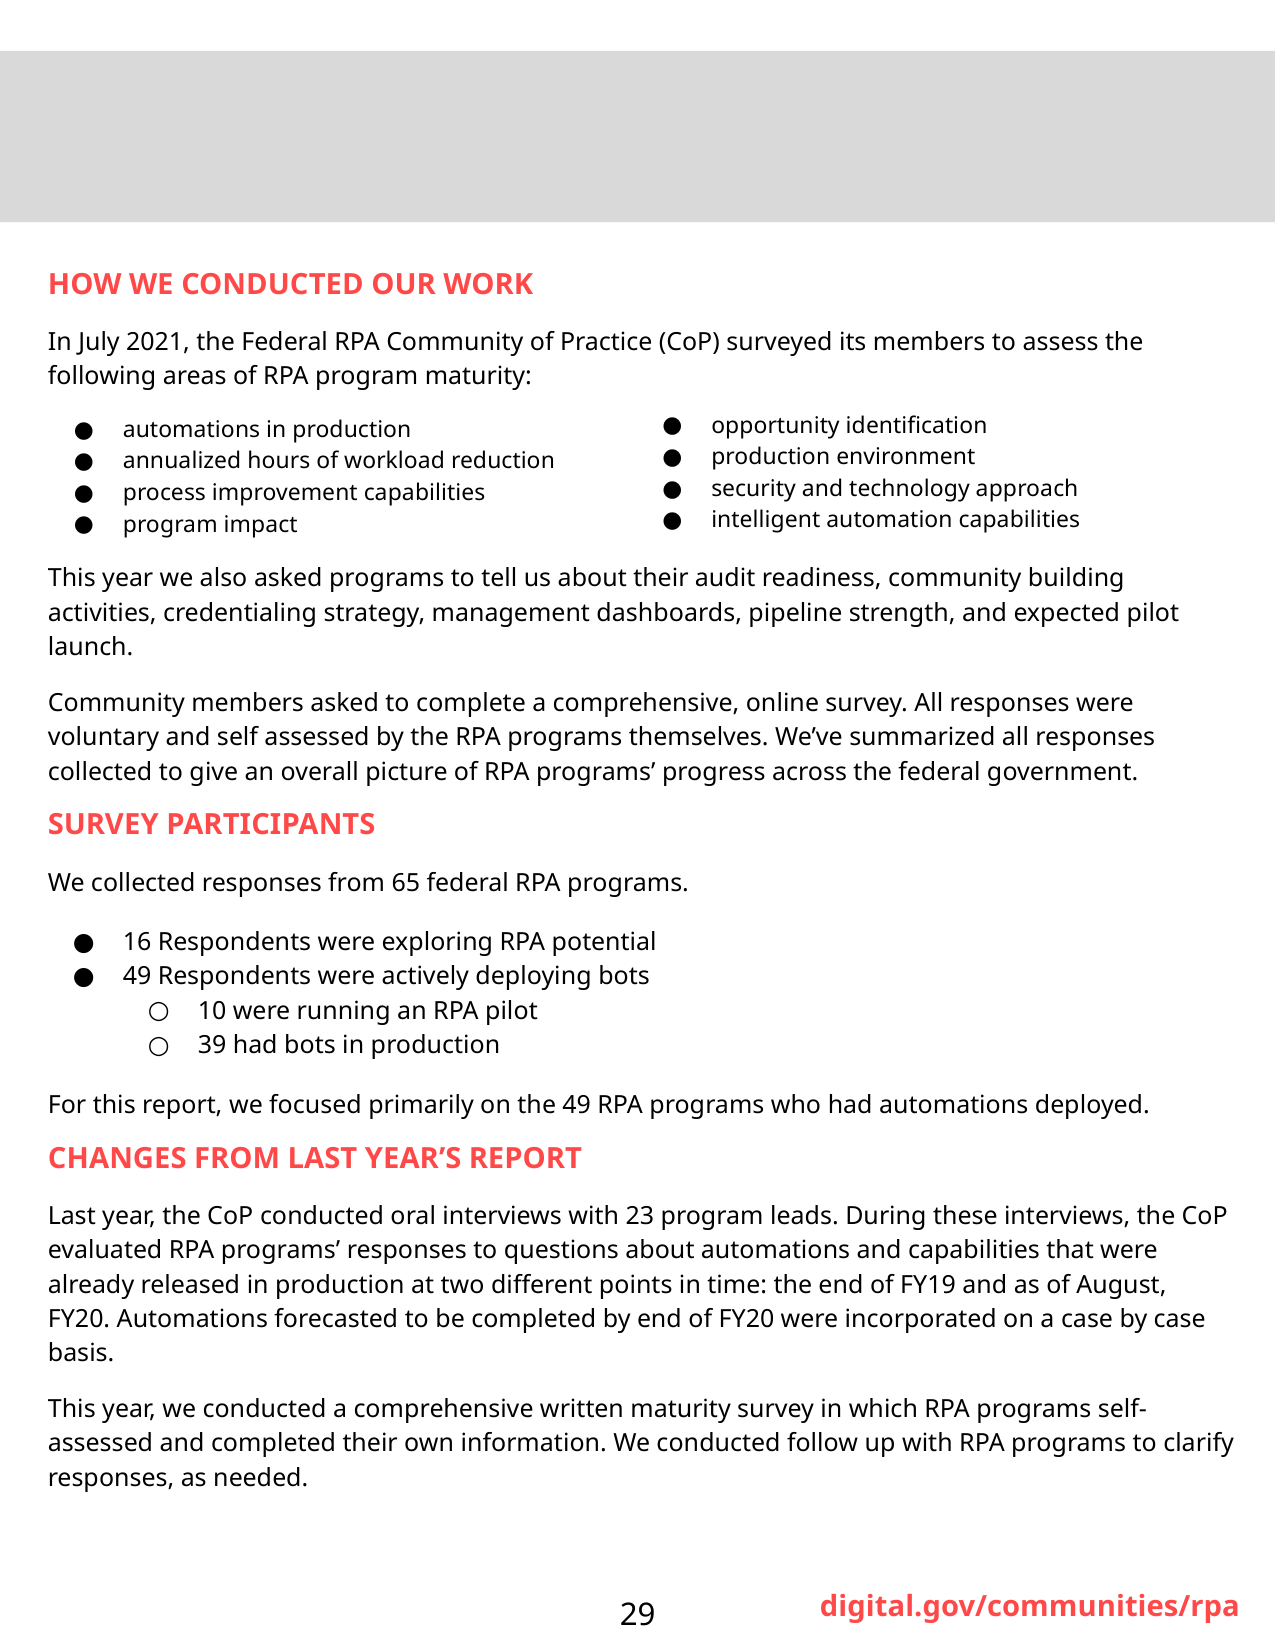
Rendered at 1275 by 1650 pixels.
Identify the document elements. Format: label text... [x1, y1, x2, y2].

text_box HOW WE CONDUCTED OUR WORK In July 2021, the Federal RPA Community of Practice (CoP) surveyed its members to assess the following areas of RPA program maturity: automations in production annualized hours of workload reduction process improvement capabilities program impact This year we also asked programs to tell us about their audit readiness, community building activities, credentialing strategy, management dashboards, pipeline strength, and expected pilot launch. Community members asked to complete a comprehensive, online survey. All responses were voluntary and self assessed by the RPA programs themselves. We’ve summarized all responses collected to give an overall picture of RPA programs’ progress across the federal government. SURVEY PARTICIPANTS We collected responses from 65 federal RPA programs. 16 Respondents were exploring RPA potential 49 Respondents were actively deploying bots 10 were running an RPA pilot 39 had bots in production For this report, we focused primarily on the 49 RPA programs who had automations deployed. CHANGES FROM LAST YEAR’S REPORT Last year, the CoP conducted oral interviews with 23 program leads. During these interviews, the CoP evaluated RPA programs’ responses to questions about automations and capabilities that were already released in production at two different points in time: the end of FY19 and as of August, FY20. Automations forecasted to be completed by end of FY20 were incorporated on a case by case basis. This year, we conducted a comprehensive written maturity survey in which RPA programs self-assessed and completed their own information. We conducted follow up with RPA programs to clarify responses, as needed. [33, 249, 1252, 1563]
text_box [0, 50, 1275, 223]
slide_number 29 [600, 1575, 676, 1650]
text_box opportunity identification production environment security and technology approach intelligent automation capabilities [621, 391, 1211, 548]
text_box digital.gov/communities/rpa [754, 1571, 1256, 1637]
